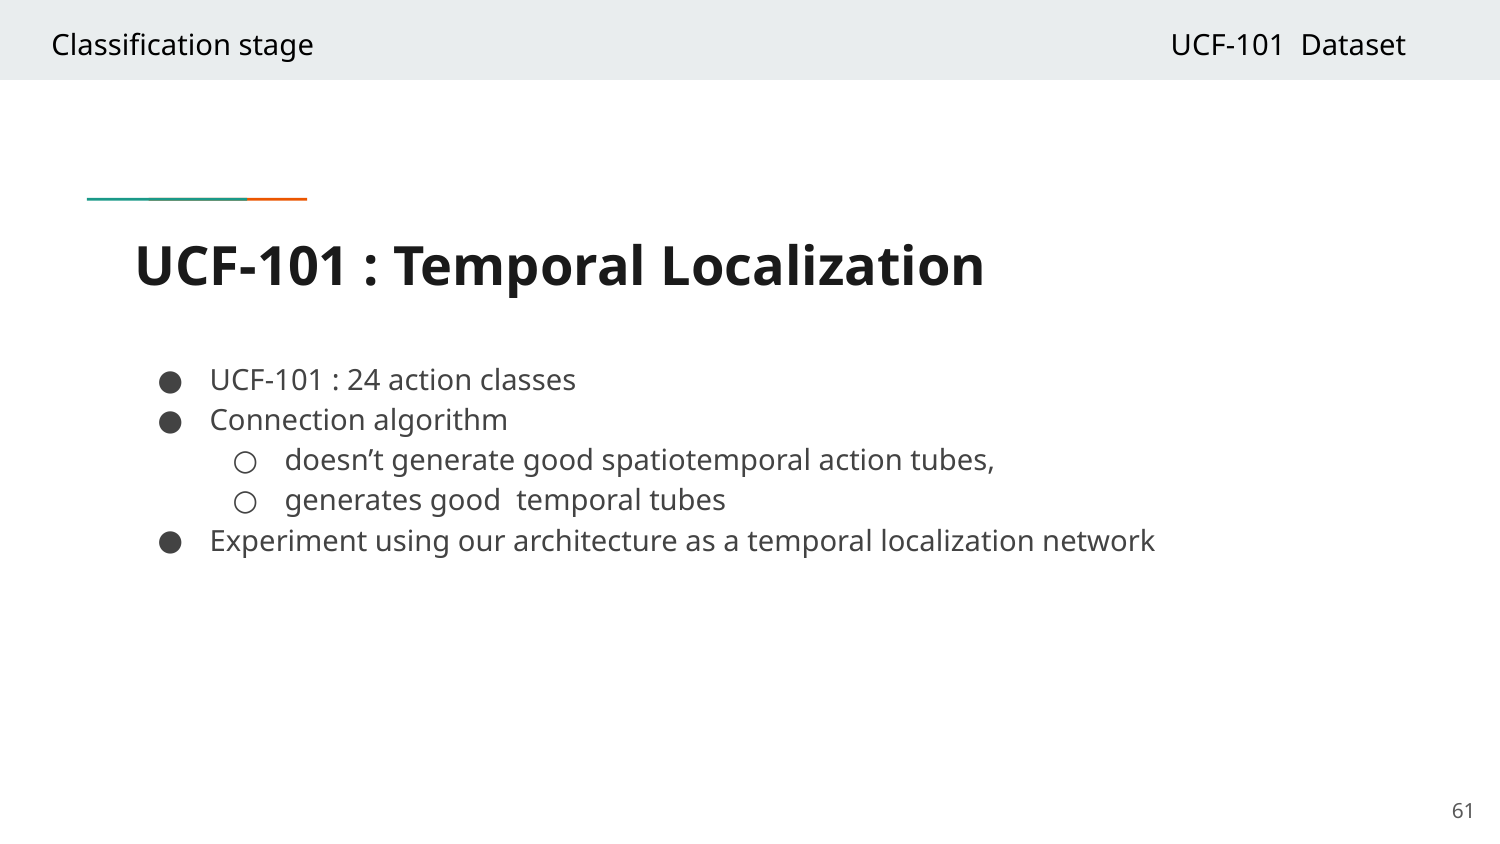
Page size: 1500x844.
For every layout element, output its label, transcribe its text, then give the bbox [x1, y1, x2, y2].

slide_number ‹#› [1400, 779, 1491, 844]
list UCF-101 : 24 action classes Connection algorithm doesn’t generate good spatiotemporal action tubes, generates good temporal tubes Experiment using our architecture as a temporal localization network [119, 341, 1381, 712]
title UCF-101 : Temporal Localization [119, 216, 1381, 305]
text_box UCF-101 Dataset [1100, 11, 1422, 77]
text_box Classification stage [36, 11, 394, 77]
